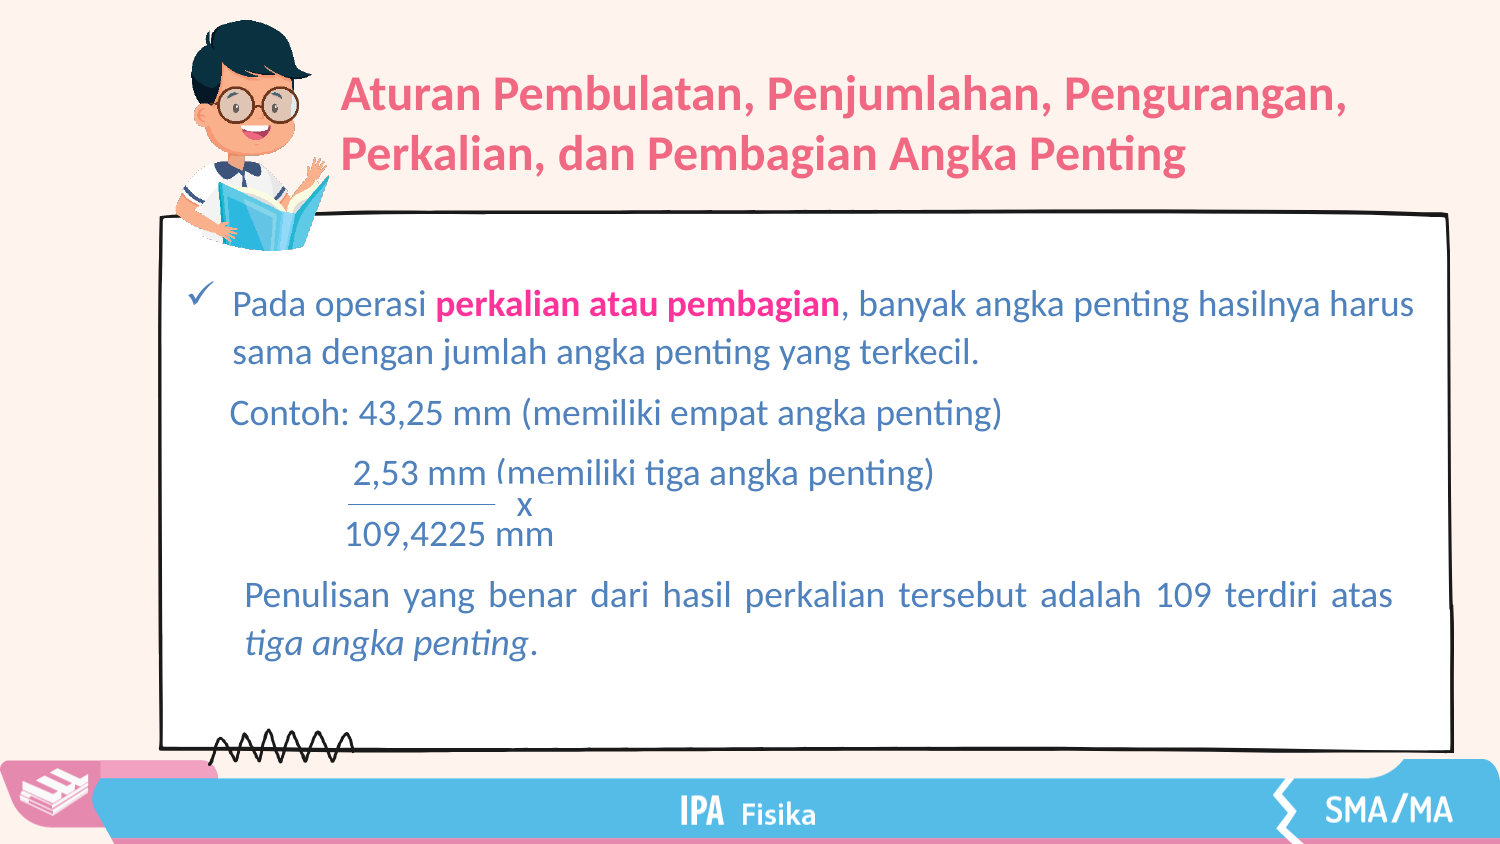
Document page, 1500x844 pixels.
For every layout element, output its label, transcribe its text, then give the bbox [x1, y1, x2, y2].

picture [0, 759, 1500, 844]
text_box Aturan Pembulatan, Penjumlahan, Pengurangan, Perkalian, dan Pembagian Angka Penting [335, 47, 1463, 162]
picture [175, 19, 330, 253]
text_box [144, 197, 1467, 777]
